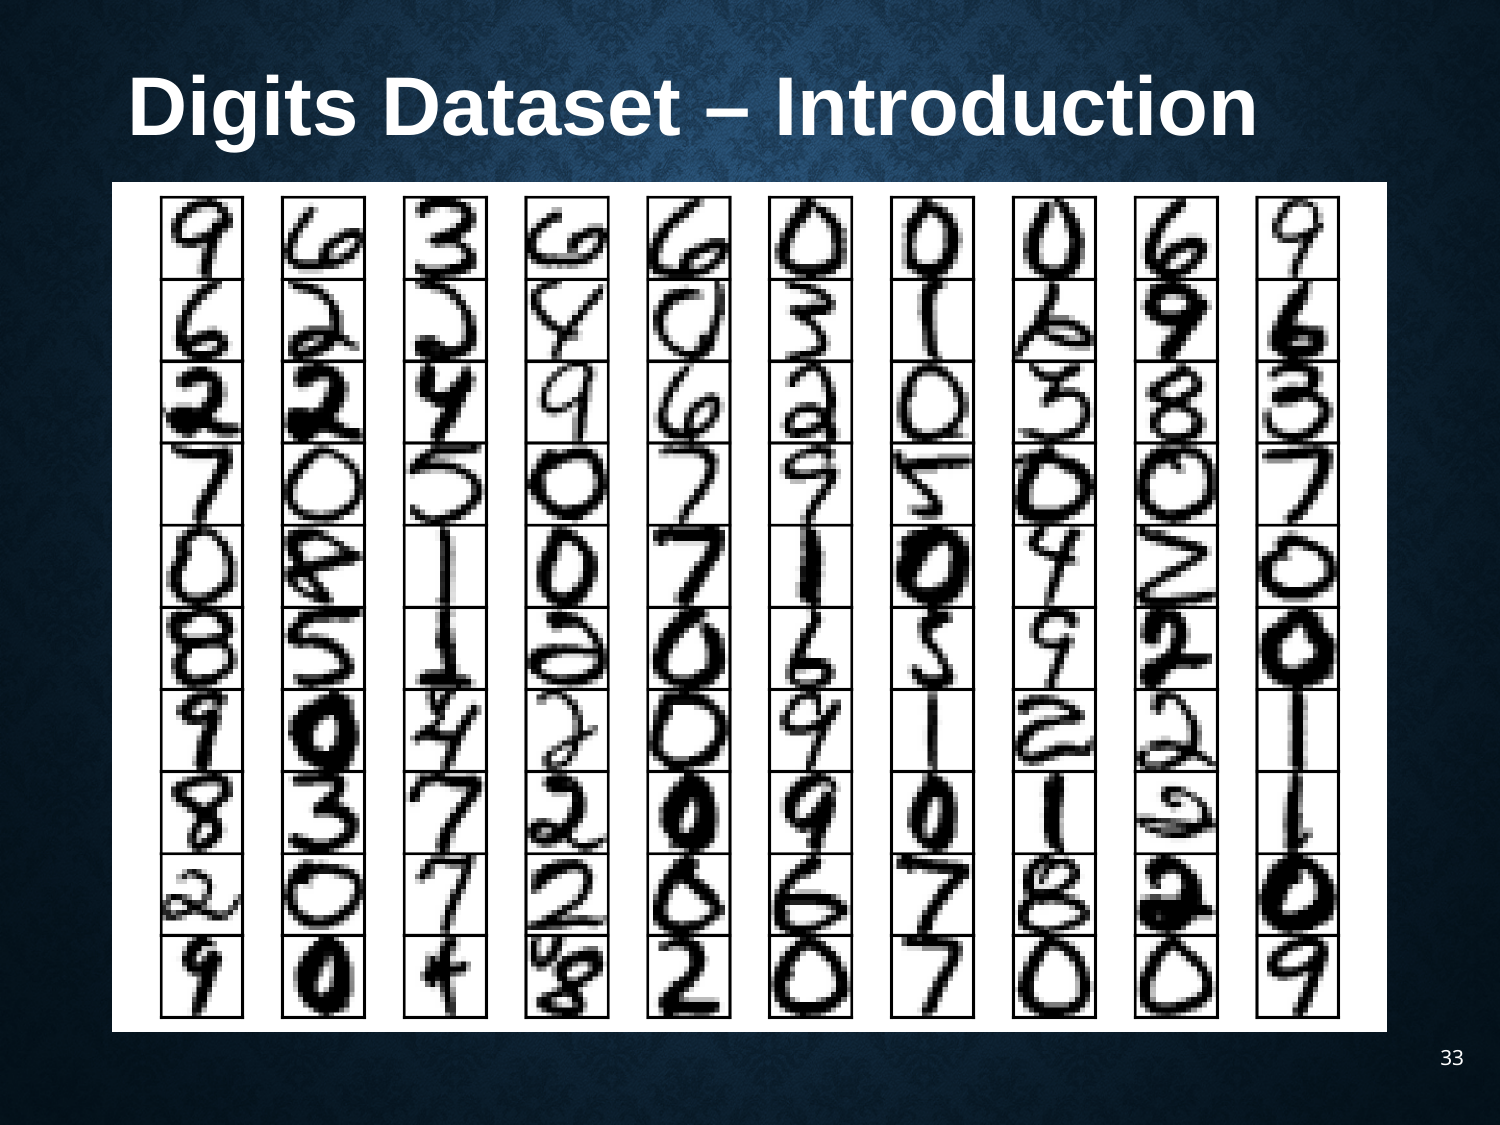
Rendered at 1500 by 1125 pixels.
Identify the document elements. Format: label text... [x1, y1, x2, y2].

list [111, 181, 1387, 1033]
text_box Digits Dataset – Introduction [112, 34, 1387, 181]
slide_number 33 [1386, 1028, 1479, 1089]
